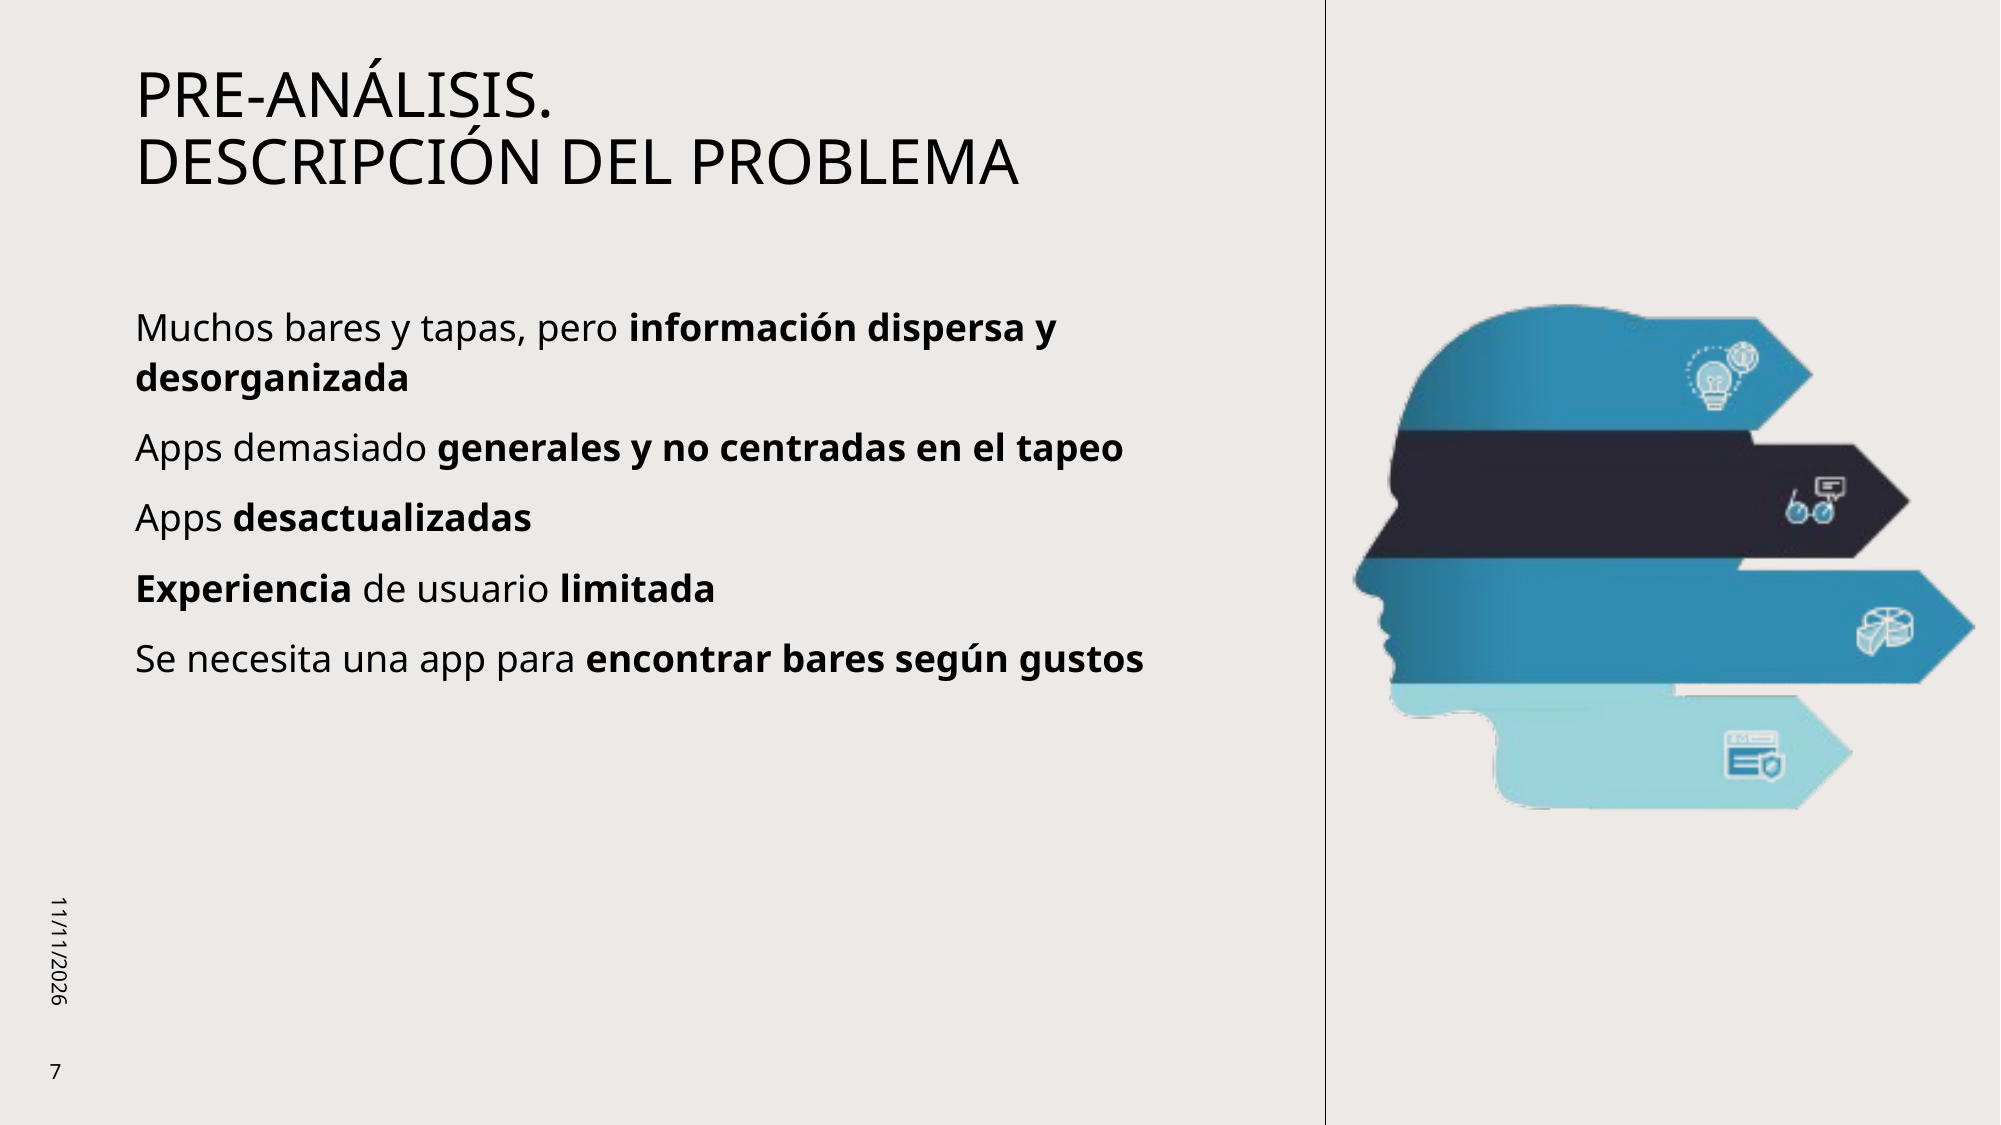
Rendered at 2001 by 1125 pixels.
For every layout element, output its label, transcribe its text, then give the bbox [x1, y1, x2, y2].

slide_number 7 [8, 1042, 103, 1103]
text_box Muchos bares y tapas, pero información dispersa y desorganizada Apps demasiado generales y no centradas en el tapeo Apps desactualizadas Experiencia de usuario limitada Se necesita una app para encontrar bares según gustos [119, 226, 1245, 1044]
picture [1327, 234, 2000, 891]
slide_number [28, 576, 89, 1021]
title Pre-Análisis. Descripción del problema [120, 52, 1245, 206]
